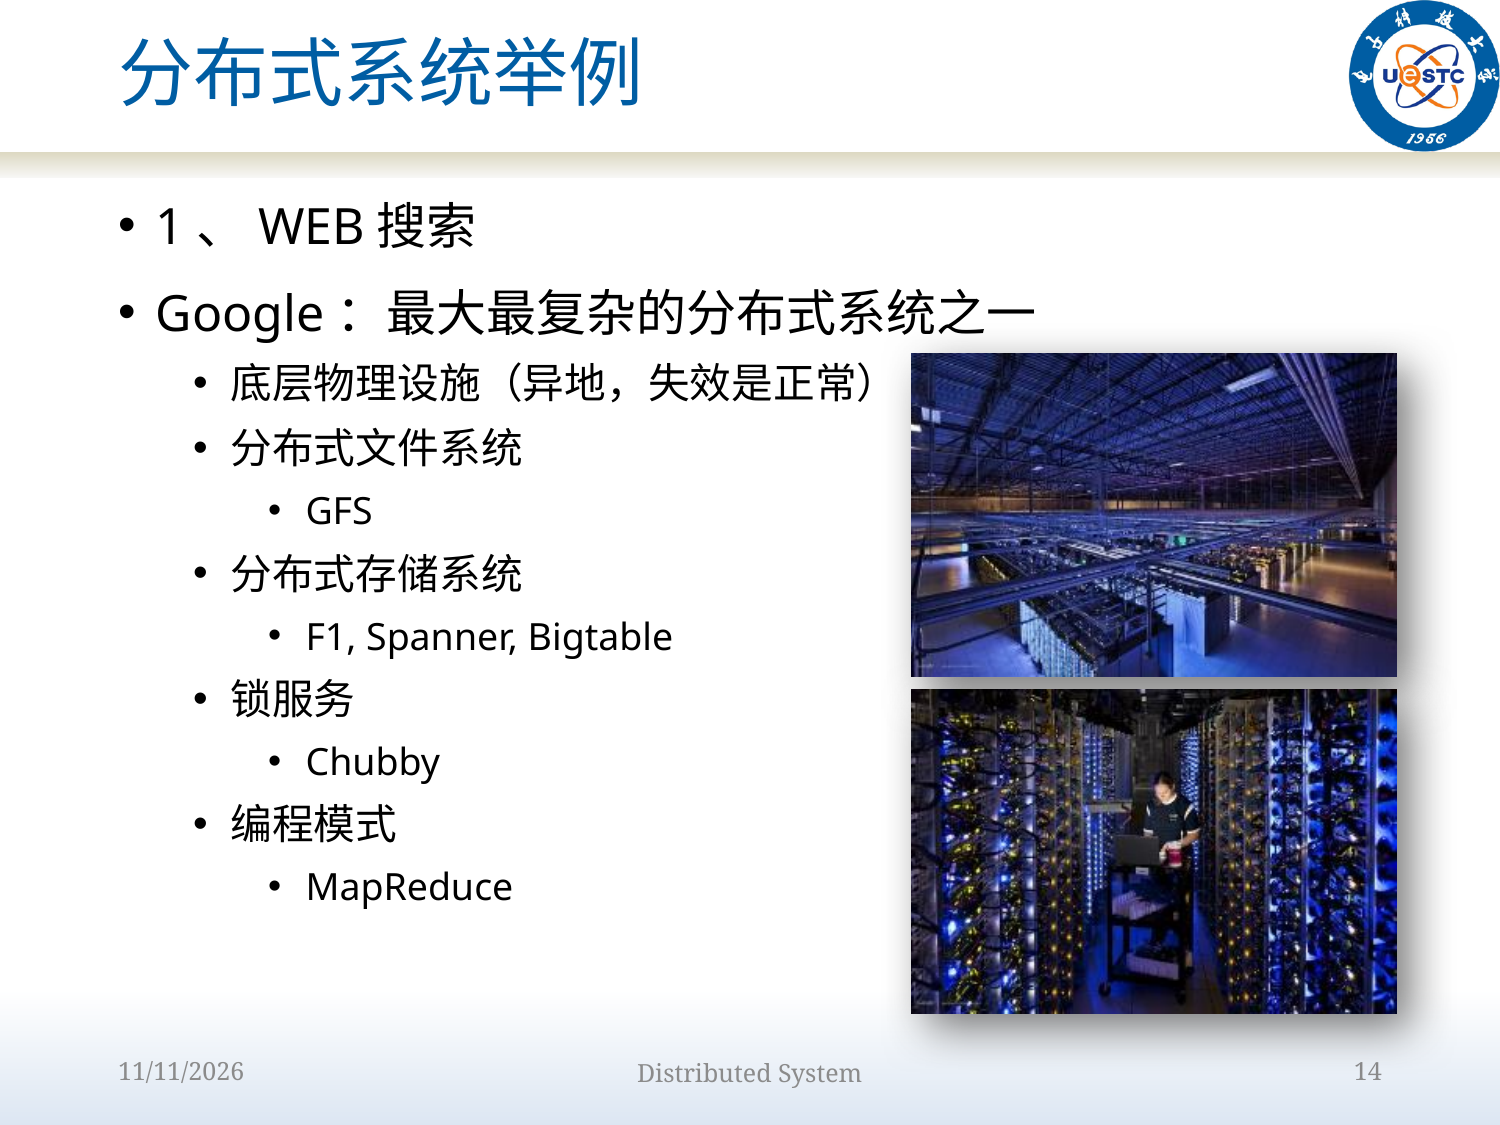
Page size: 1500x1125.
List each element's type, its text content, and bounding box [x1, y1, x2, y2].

list 1、WEB搜索 Google：最大最复杂的分布式系统之一 底层物理设施（异地，失效是正常） 分布式文件系统 GFS 分布式存储系统 F1, Spanner, Bigtable 锁服务 Chubby 编程模式 MapReduce [103, 181, 1397, 1014]
picture [911, 353, 1397, 677]
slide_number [103, 1042, 414, 1103]
slide_number 14 [1085, 1060, 1397, 1103]
footer Distributed System [414, 1042, 1085, 1103]
picture [1348, 0, 1500, 152]
title 分布式系统举例 [103, 0, 1348, 153]
picture [911, 689, 1397, 1014]
